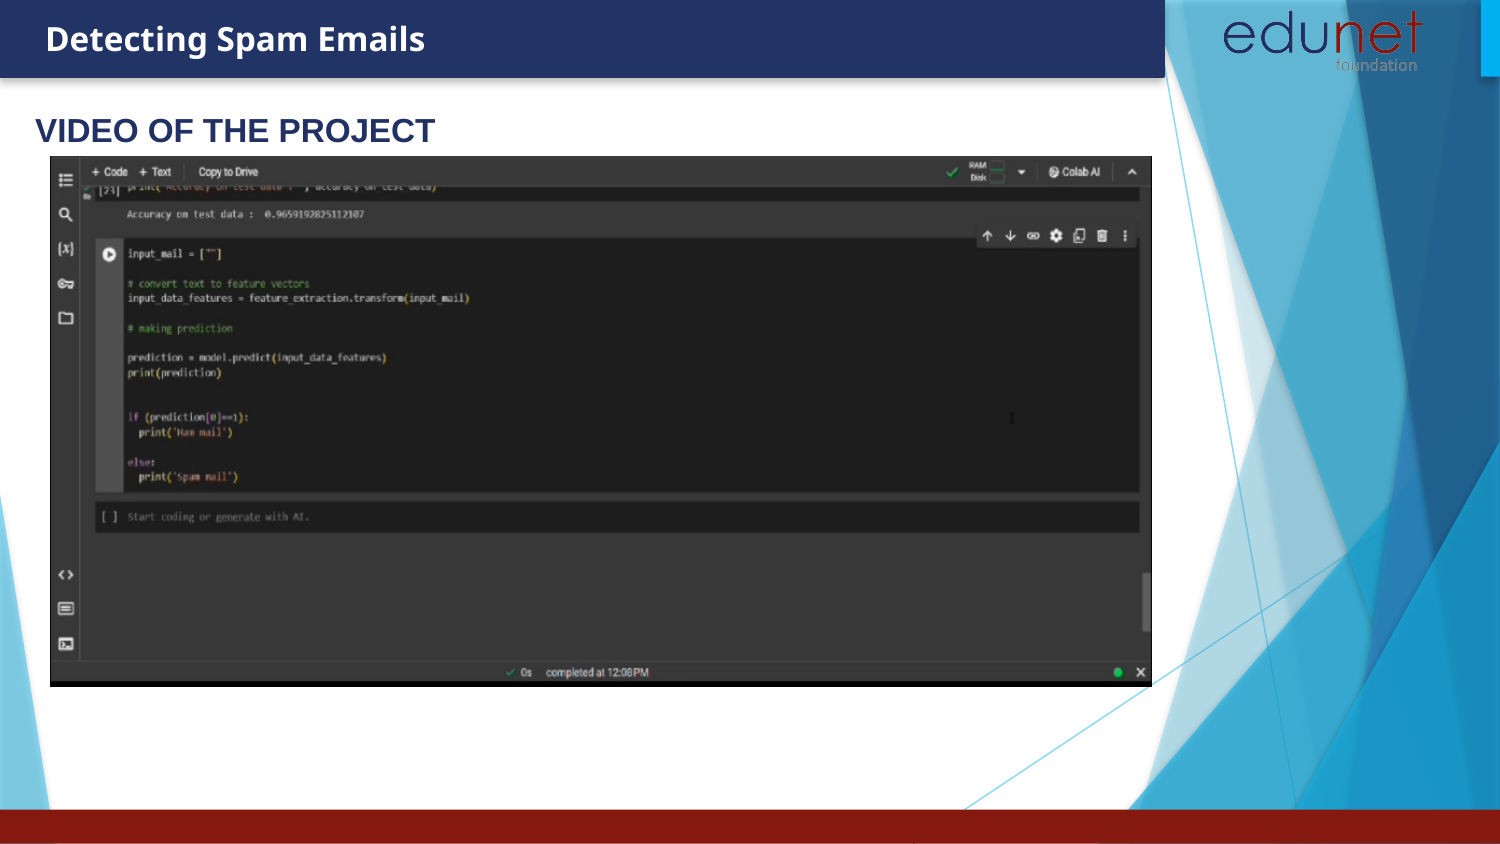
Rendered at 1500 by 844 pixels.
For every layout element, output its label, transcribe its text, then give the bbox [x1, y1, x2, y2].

text_box VIDEO OF THE PROJECT [20, 94, 750, 147]
picture [1219, 8, 1424, 75]
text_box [48, 155, 1154, 689]
